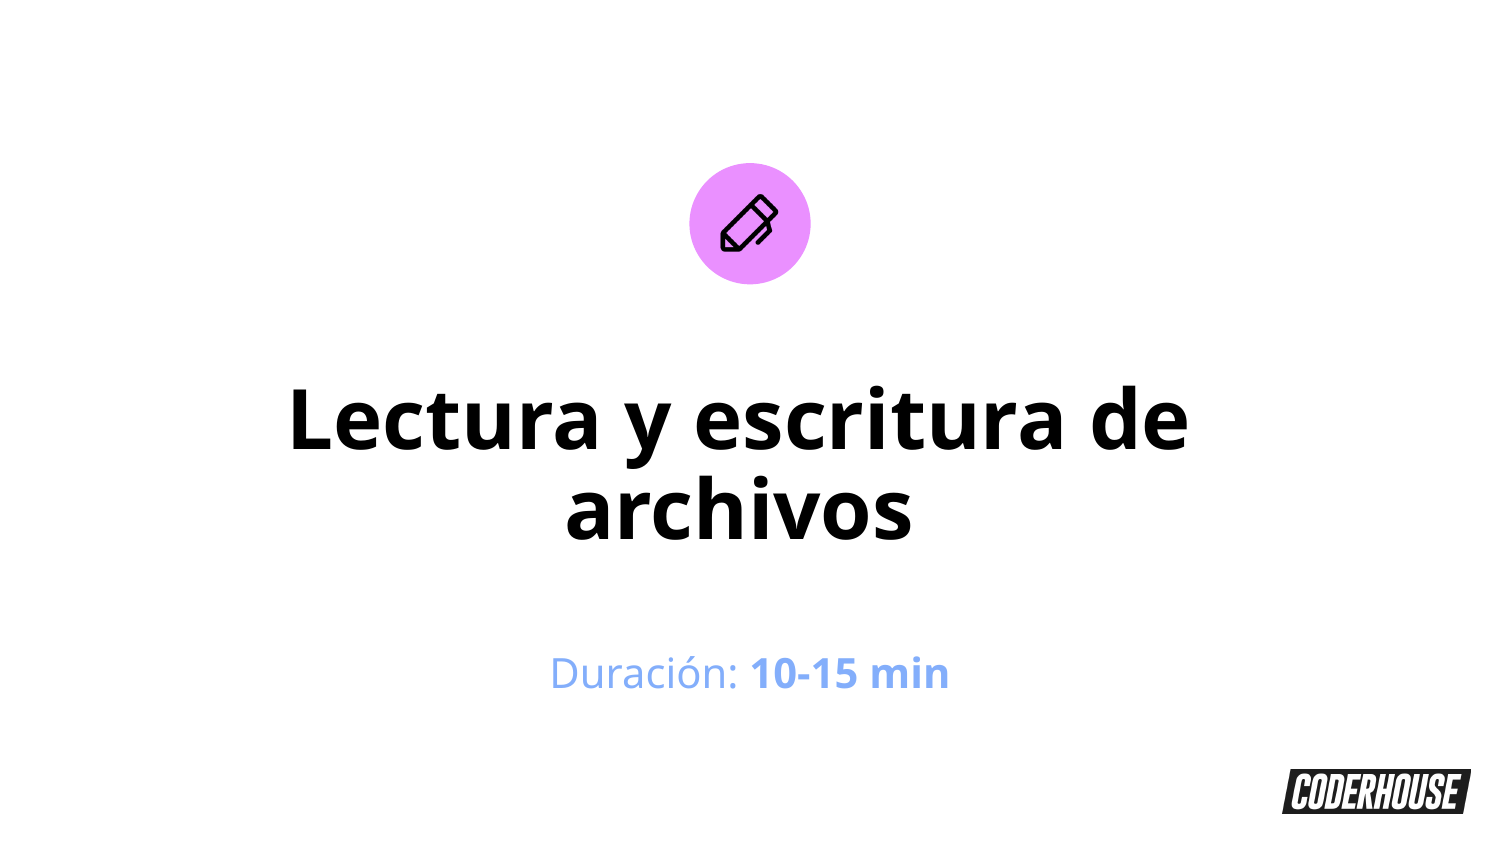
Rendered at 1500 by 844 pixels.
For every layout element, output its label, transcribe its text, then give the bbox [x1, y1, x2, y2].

picture [1281, 769, 1471, 814]
text_box Lectura y escritura de archivos [239, 362, 1239, 573]
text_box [689, 162, 811, 285]
text_box Duración: 10-15 min [161, 631, 1339, 712]
